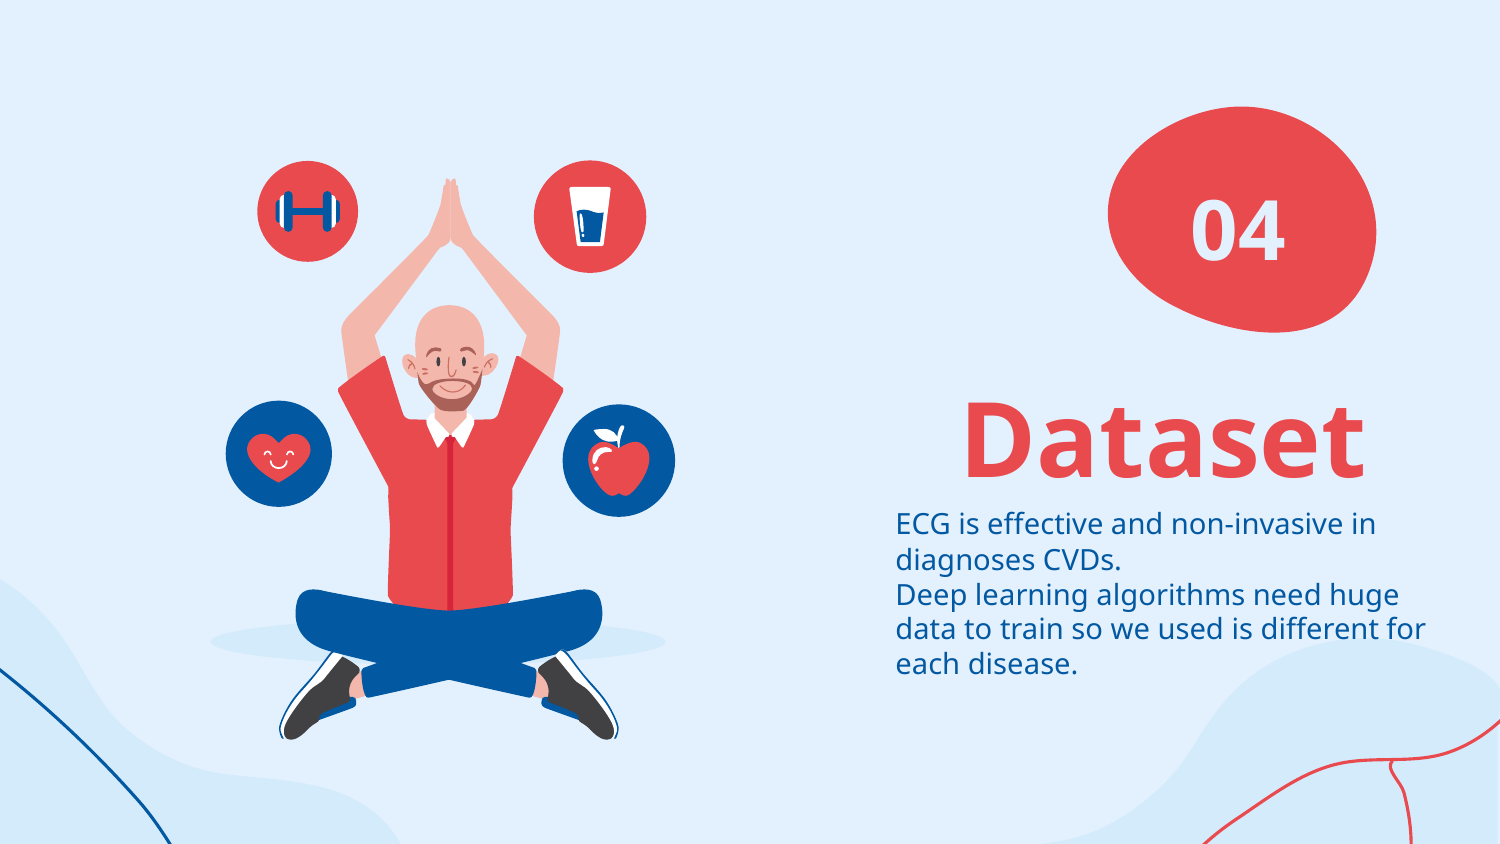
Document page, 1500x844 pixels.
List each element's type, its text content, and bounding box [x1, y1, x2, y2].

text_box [210, 160, 676, 743]
text_box [1107, 106, 1377, 333]
subtitle ECG is effective and non-invasive in diagnoses CVDs. Deep learning algorithms need huge data to train so we used is different for each disease. [880, 490, 1471, 739]
title Dataset [837, 340, 1382, 531]
title 04 [1175, 167, 1314, 288]
